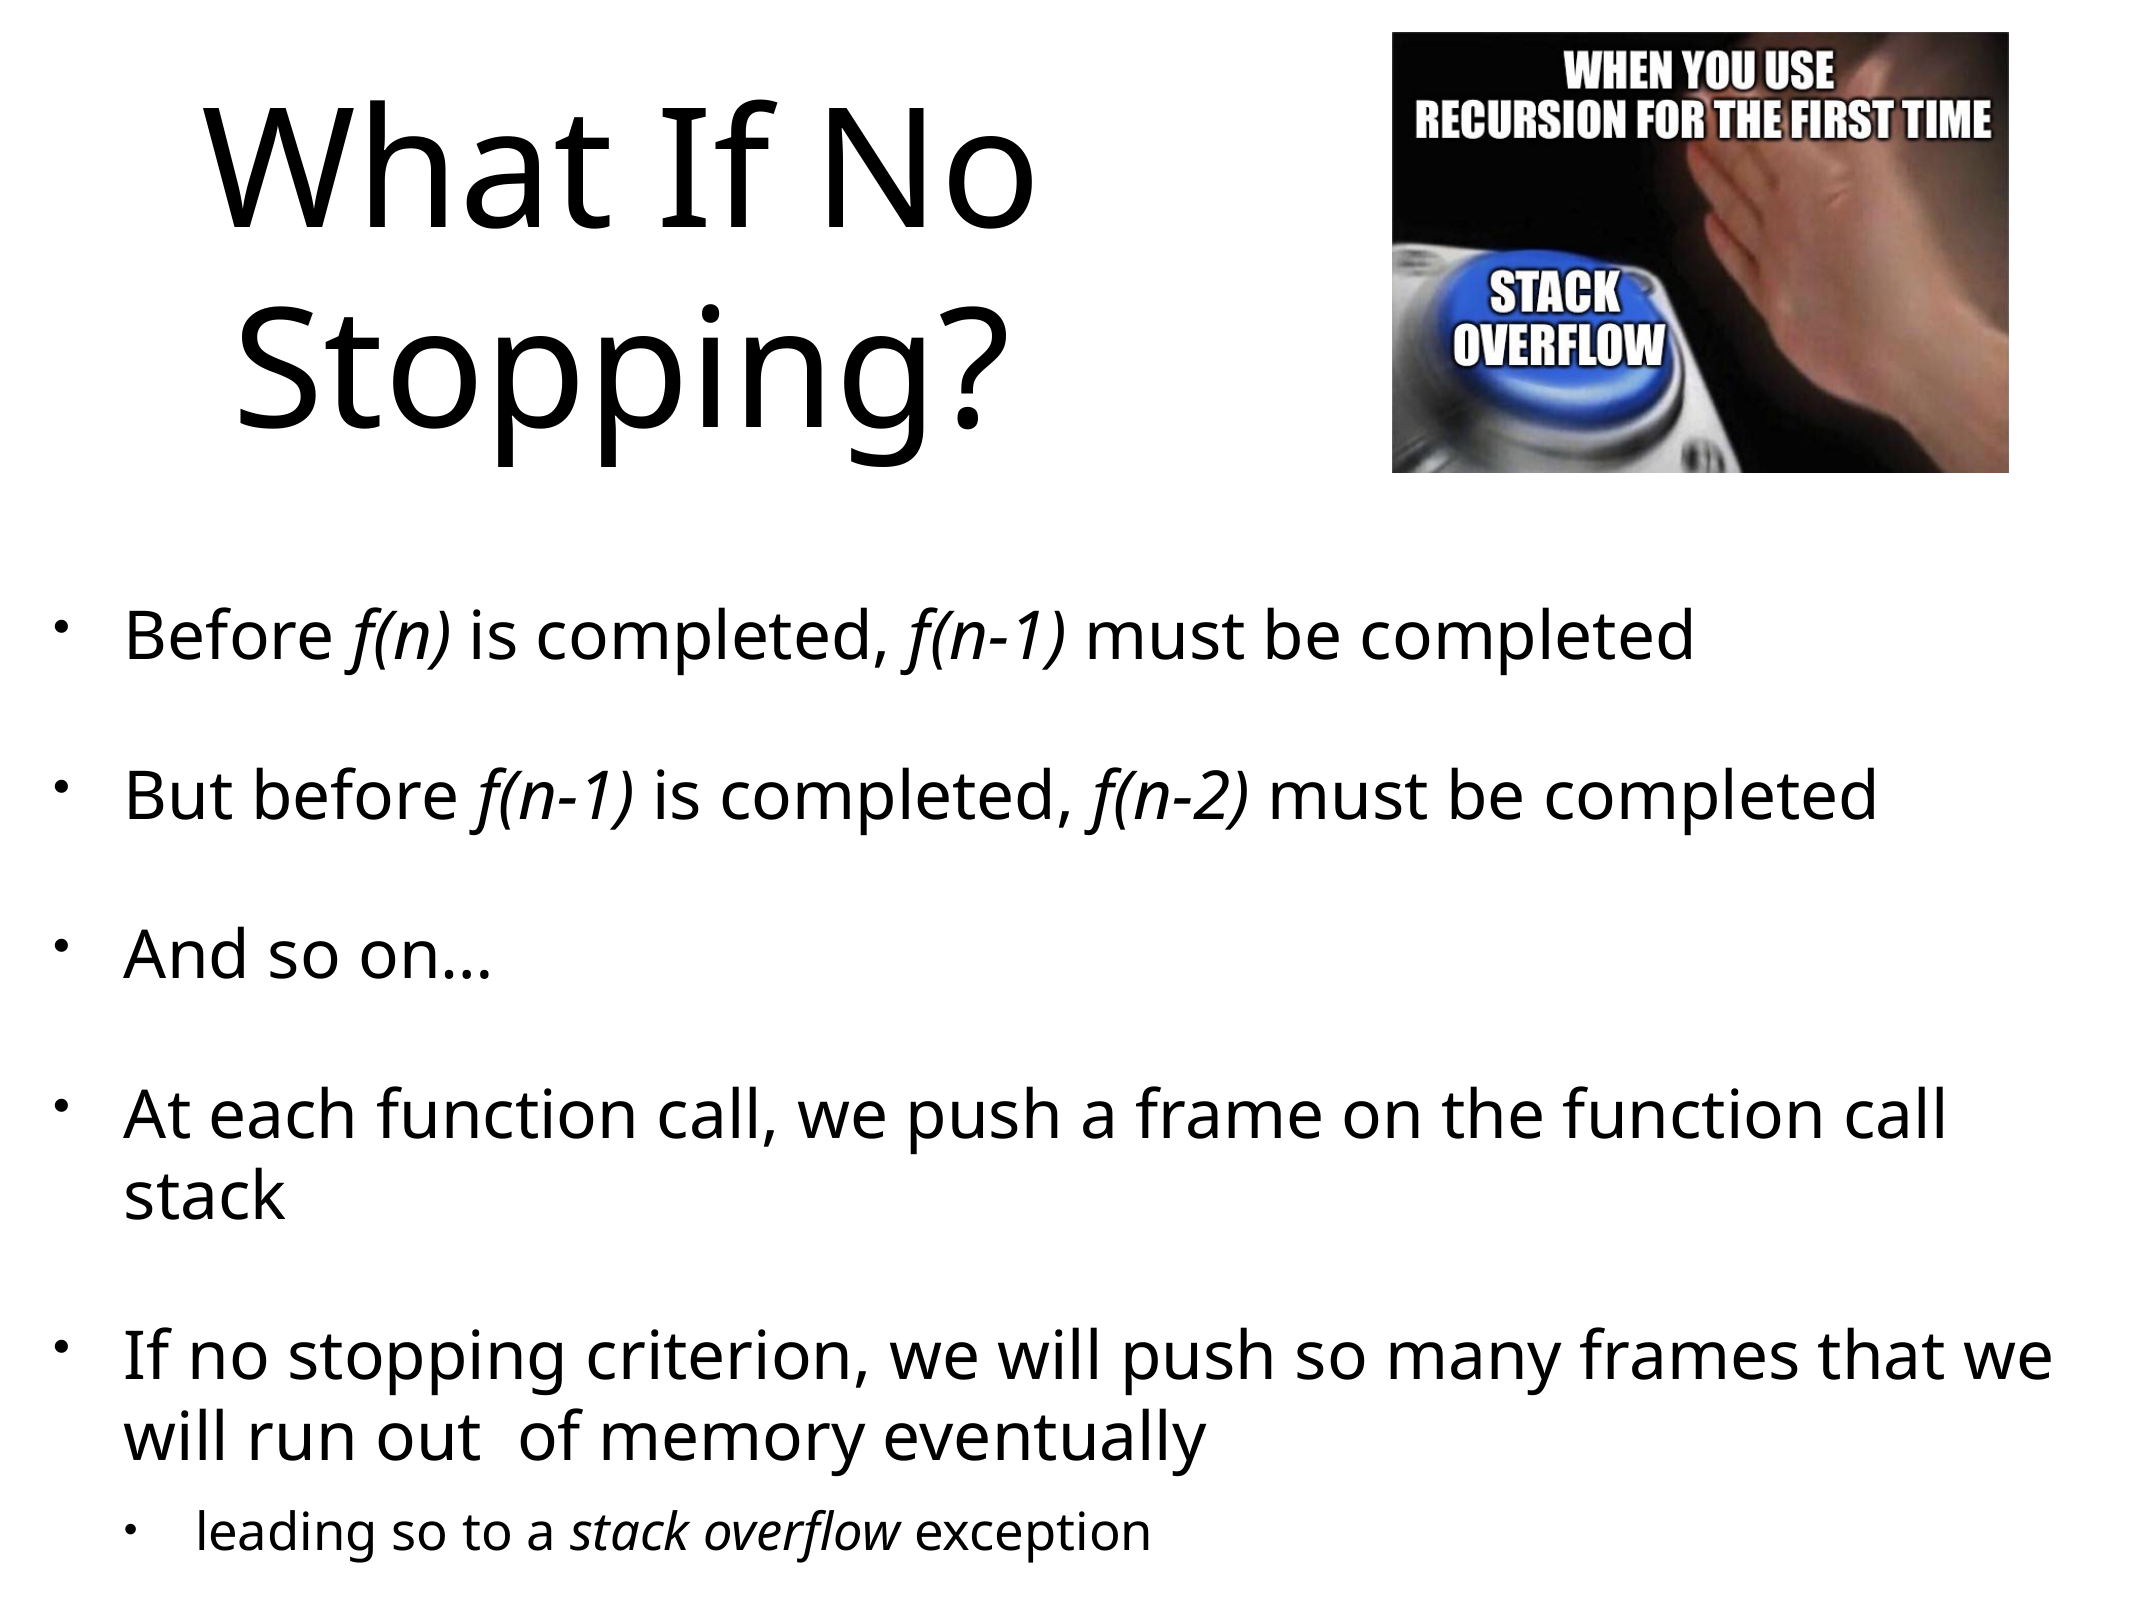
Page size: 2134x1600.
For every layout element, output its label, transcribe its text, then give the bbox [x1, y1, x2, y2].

picture [1392, 31, 2010, 474]
list Before f(n) is completed, f(n-1) must be completed But before f(n-1) is completed, f(n-2) must be completed And so on… At each function call, we push a frame on the function call stack If no stopping criterion, we will push so many frames that we will run out of memory eventually leading so to a stack overflow exception [44, 578, 2103, 1575]
title What If No Stopping? [24, 31, 1220, 491]
